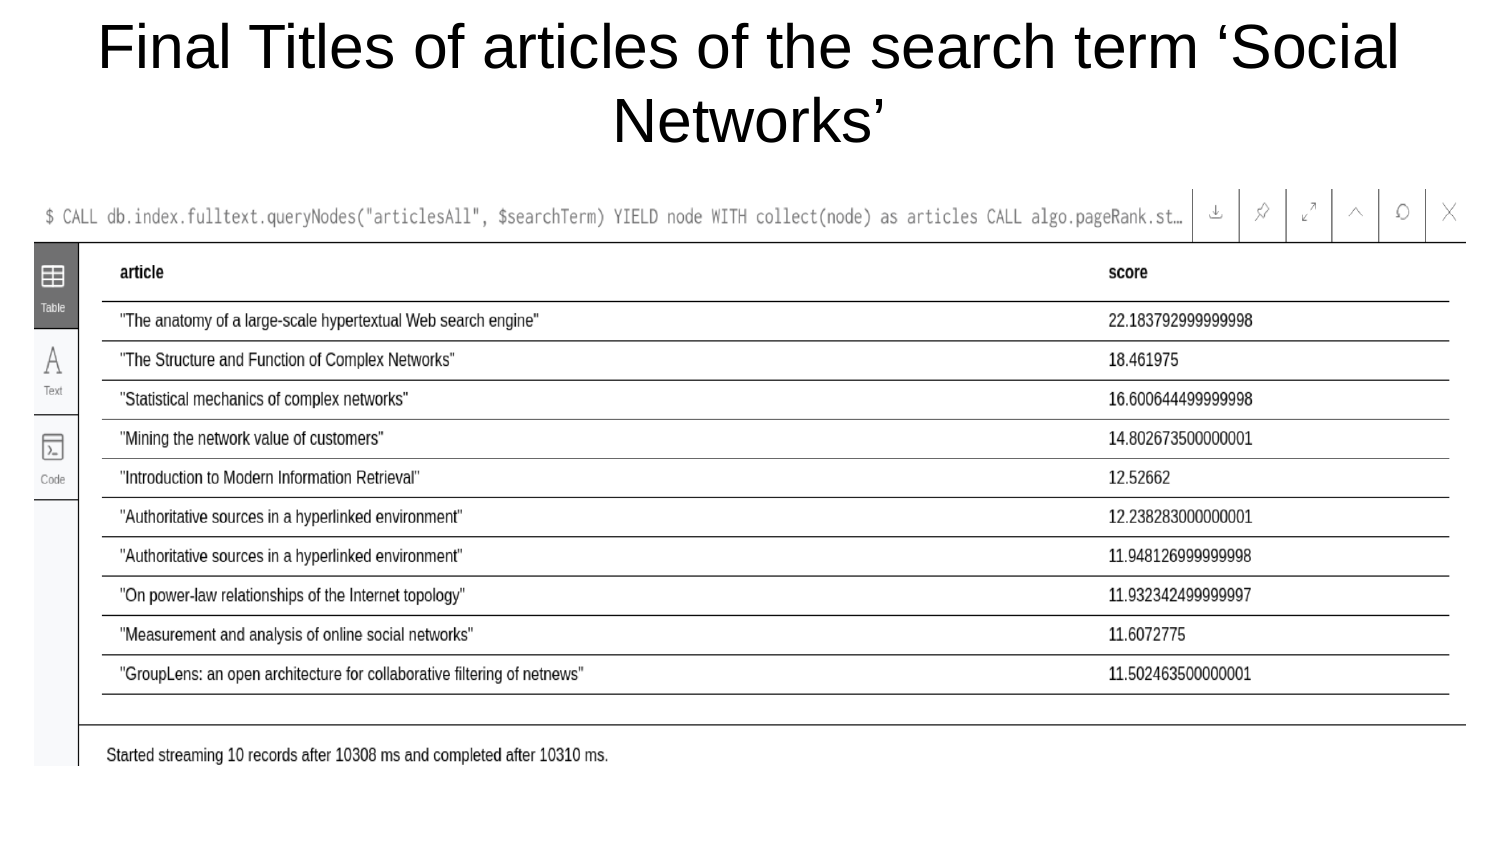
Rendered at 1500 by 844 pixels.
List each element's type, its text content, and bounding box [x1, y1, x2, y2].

title Final Titles of articles of the search term ‘Social Networks’ [51, 79, 1449, 171]
picture [33, 189, 1467, 767]
